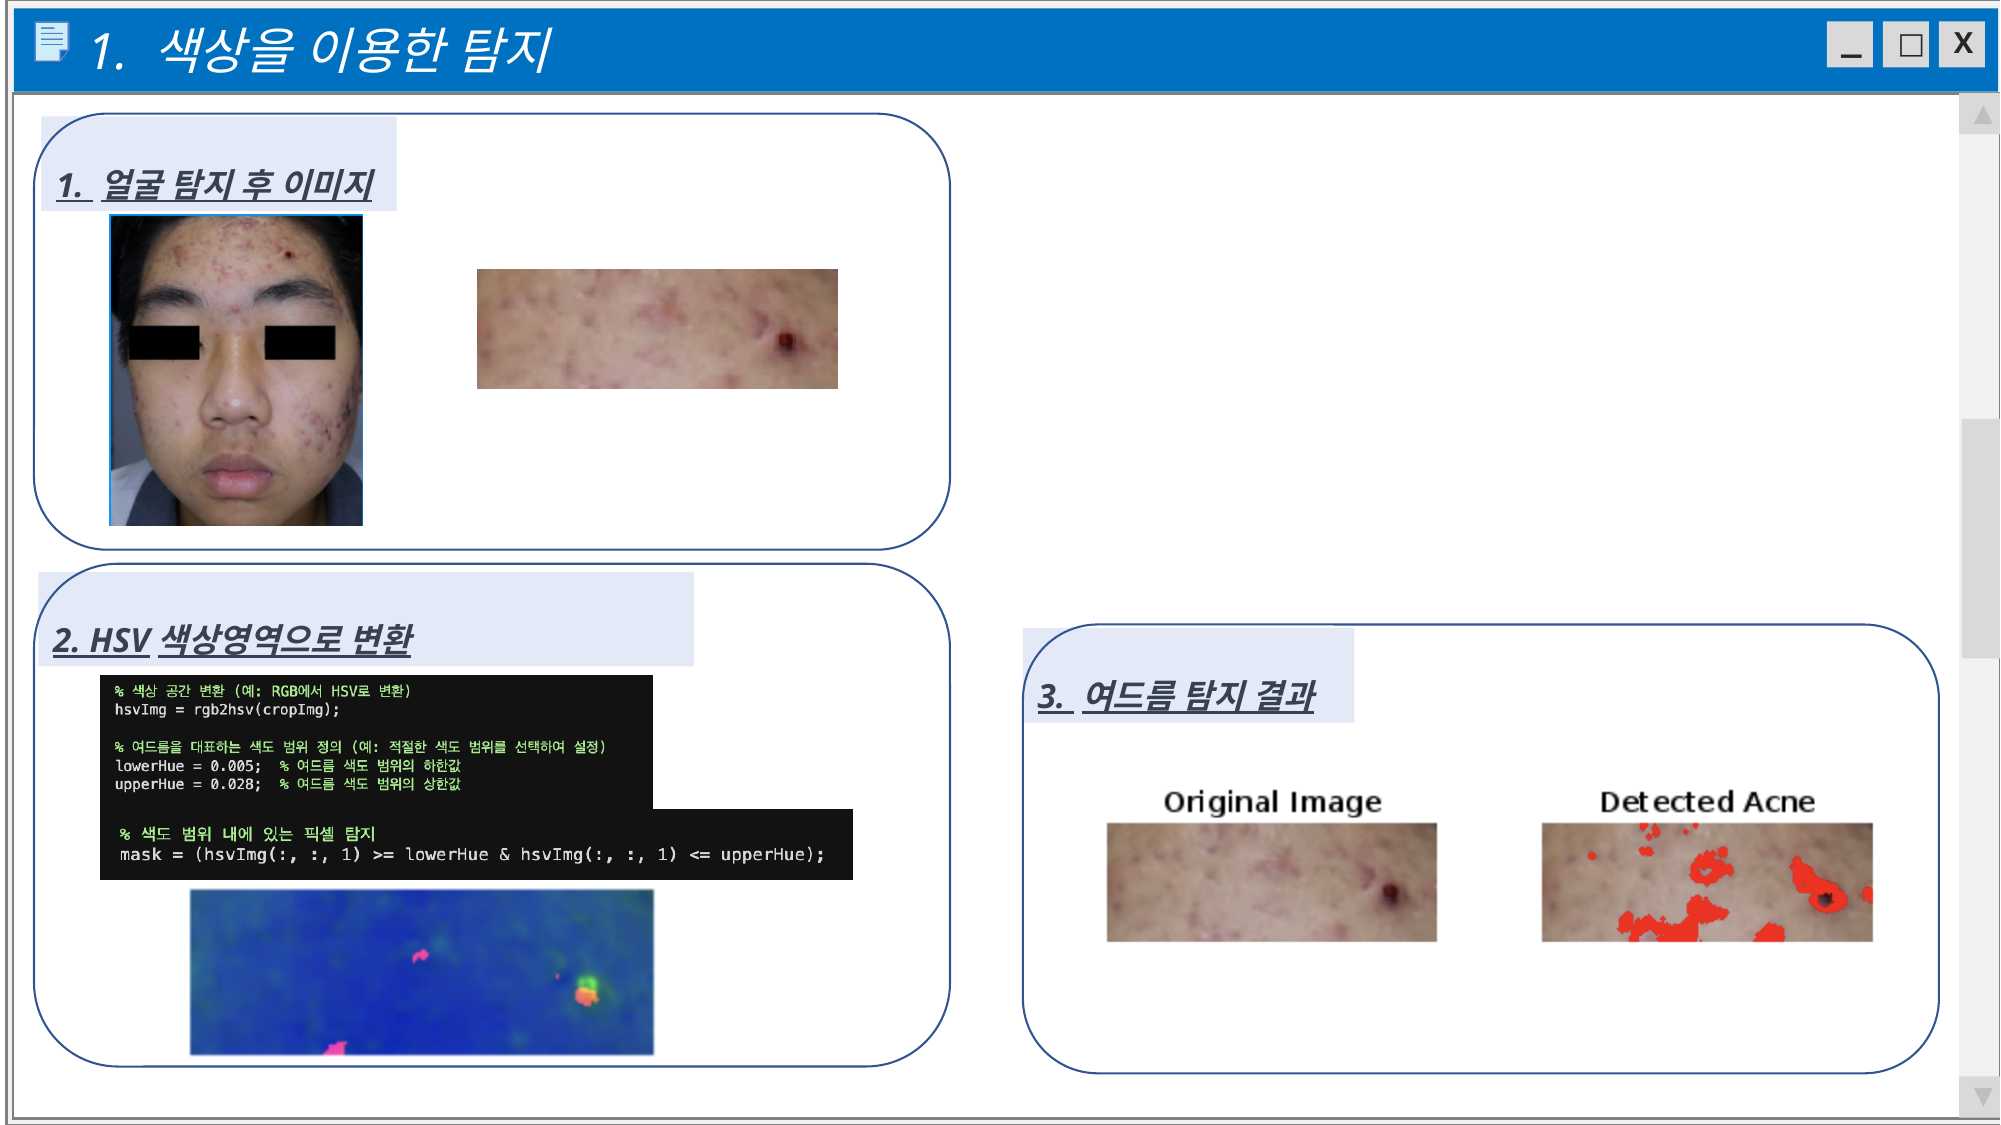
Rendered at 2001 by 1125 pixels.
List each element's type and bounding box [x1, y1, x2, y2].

picture [188, 887, 658, 1058]
text_box [6, 0, 2000, 1125]
picture [109, 214, 363, 526]
picture [477, 269, 838, 389]
picture [1054, 755, 1932, 1005]
picture [100, 675, 853, 880]
